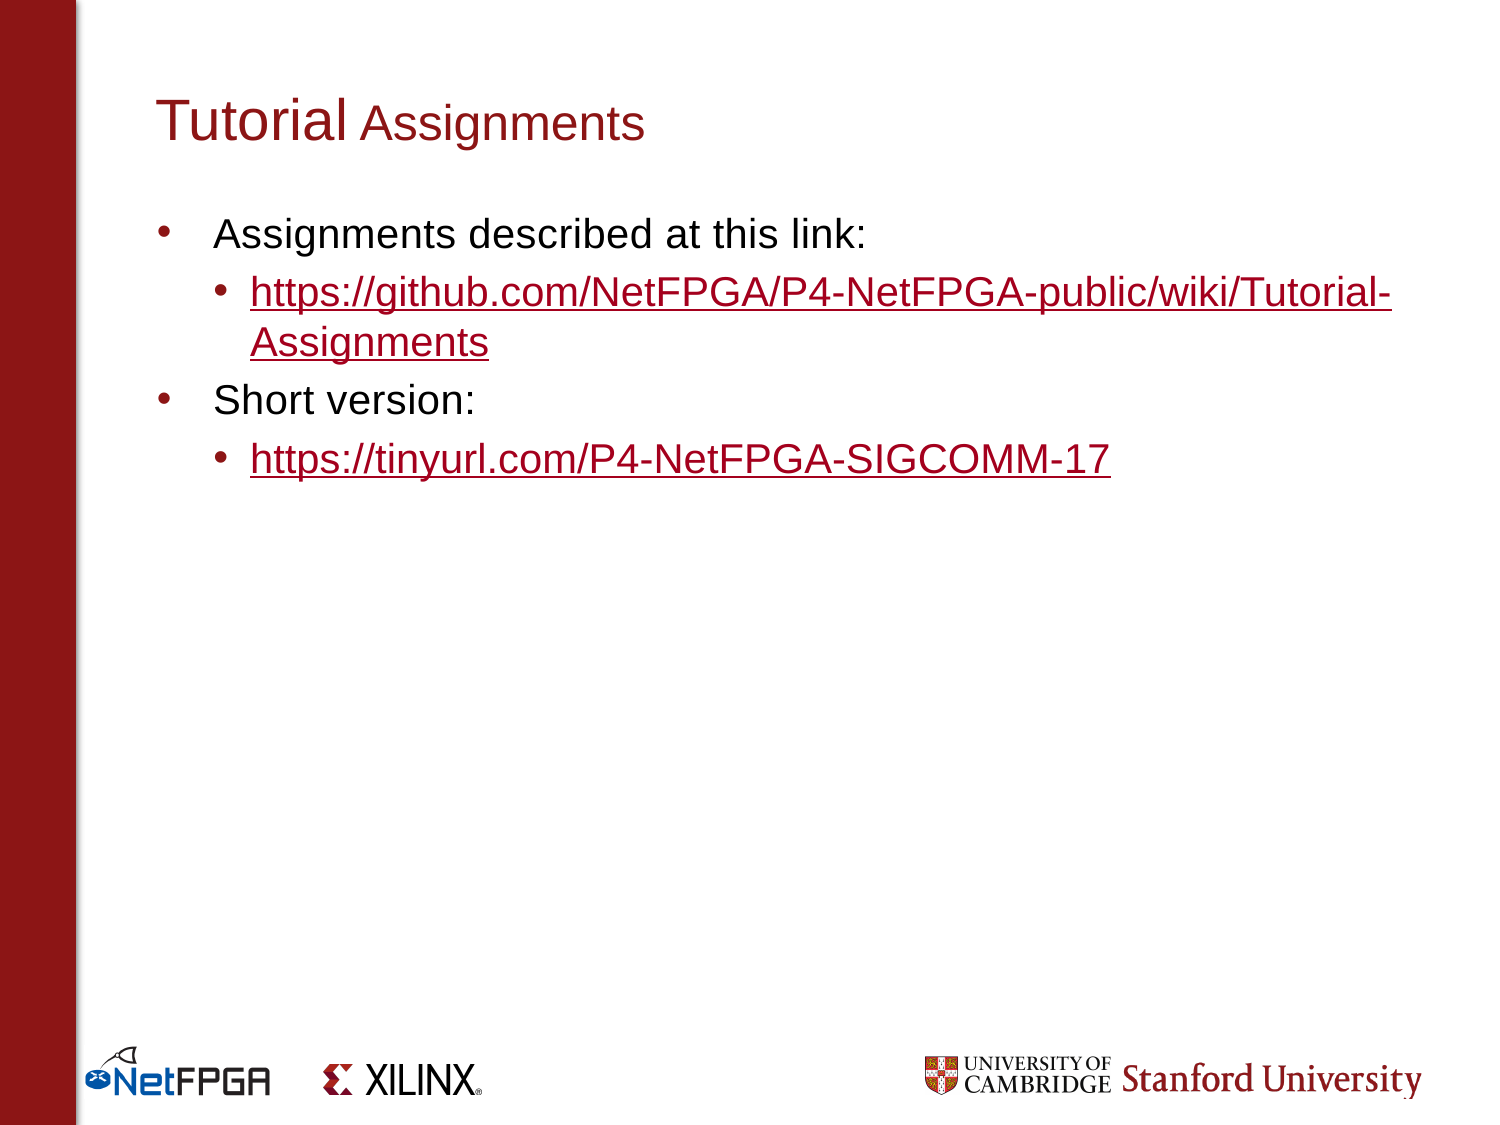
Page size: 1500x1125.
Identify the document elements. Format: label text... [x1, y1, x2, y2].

title Tutorial Assignments [155, 53, 1420, 160]
picture [323, 1064, 482, 1095]
picture [84, 1045, 273, 1099]
picture [925, 1056, 1111, 1095]
list Assignments described at this link: https://github.com/NetFPGA/P4-NetFPGA-public/wiki/Tutorial-Assignments Short version: https://tinyurl.com/P4-NetFPGA-SIGCOMM-17 [156, 198, 1421, 1021]
